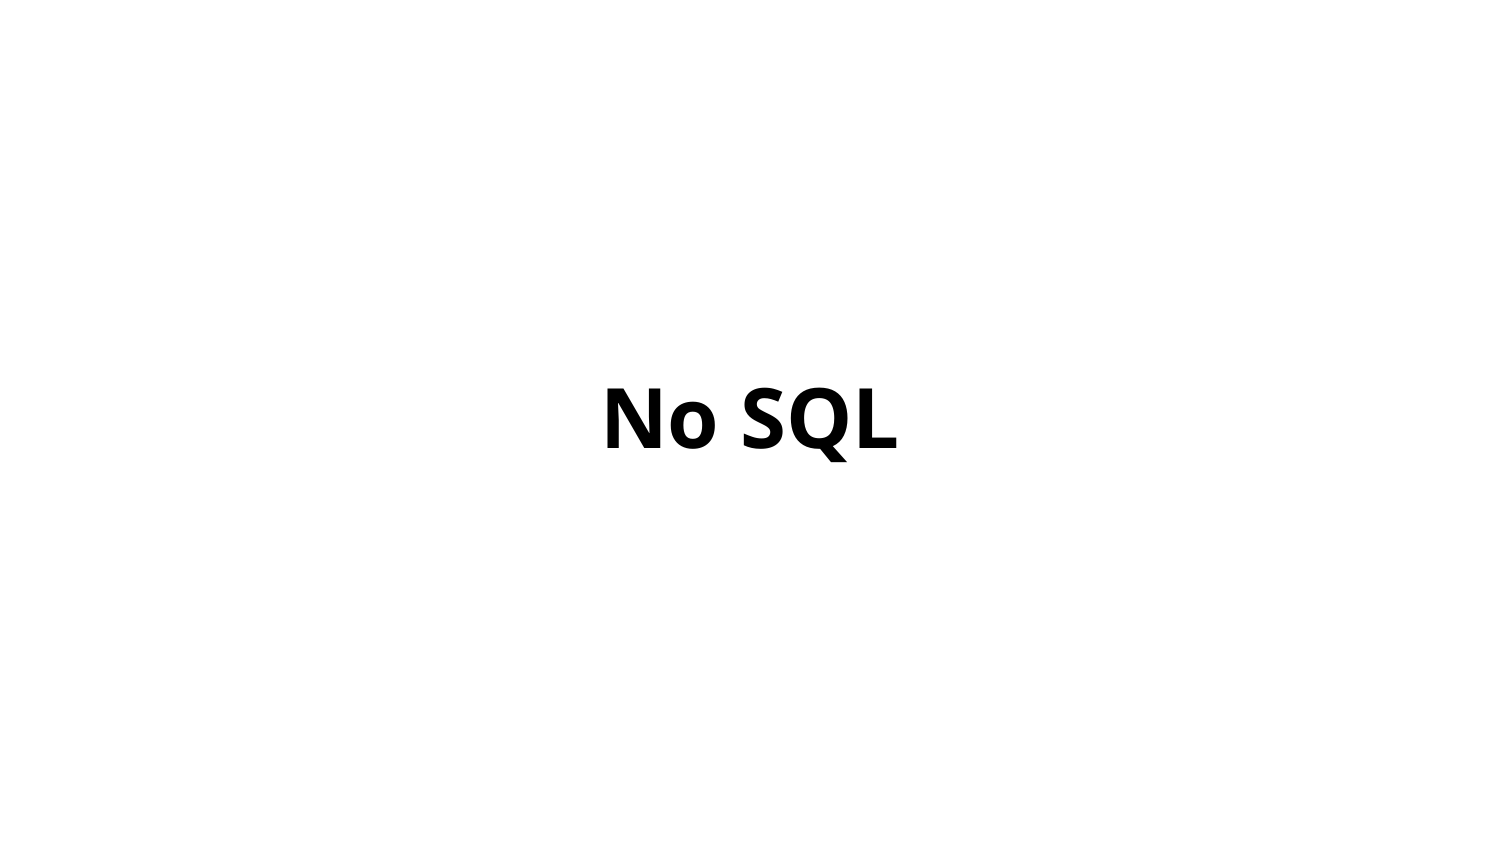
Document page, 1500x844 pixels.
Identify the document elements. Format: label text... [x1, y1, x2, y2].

text_box No SQL [239, 361, 1261, 482]
